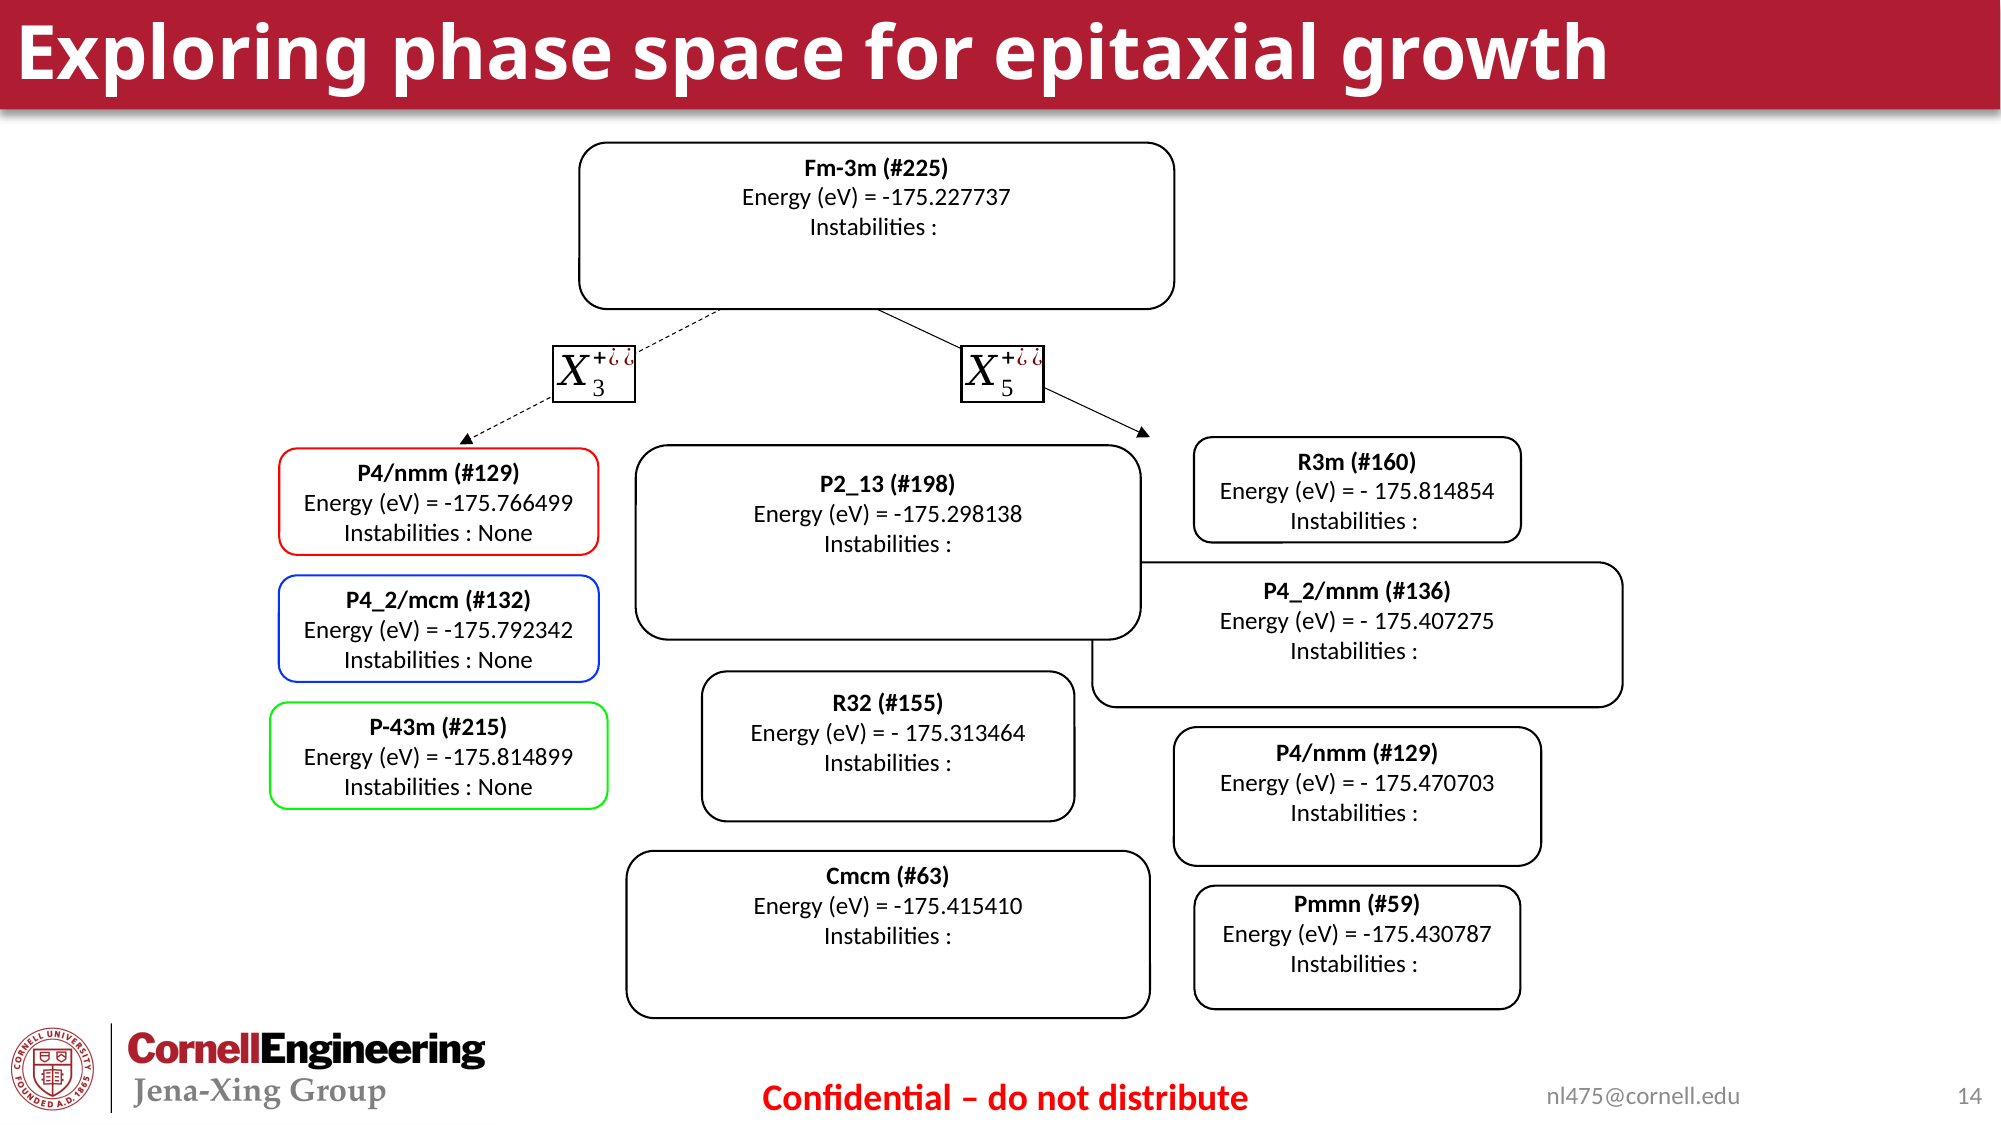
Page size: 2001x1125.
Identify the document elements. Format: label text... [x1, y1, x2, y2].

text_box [459, 305, 729, 445]
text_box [876, 309, 1151, 438]
picture [0, 1010, 495, 1125]
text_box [270, 448, 608, 809]
slide_number 14 [1891, 1064, 1998, 1125]
title Exploring phase space for epitaxial growth [0, 1, 2000, 110]
footer nl475@cornell.edu [1395, 1064, 1891, 1125]
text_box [626, 437, 1623, 1019]
